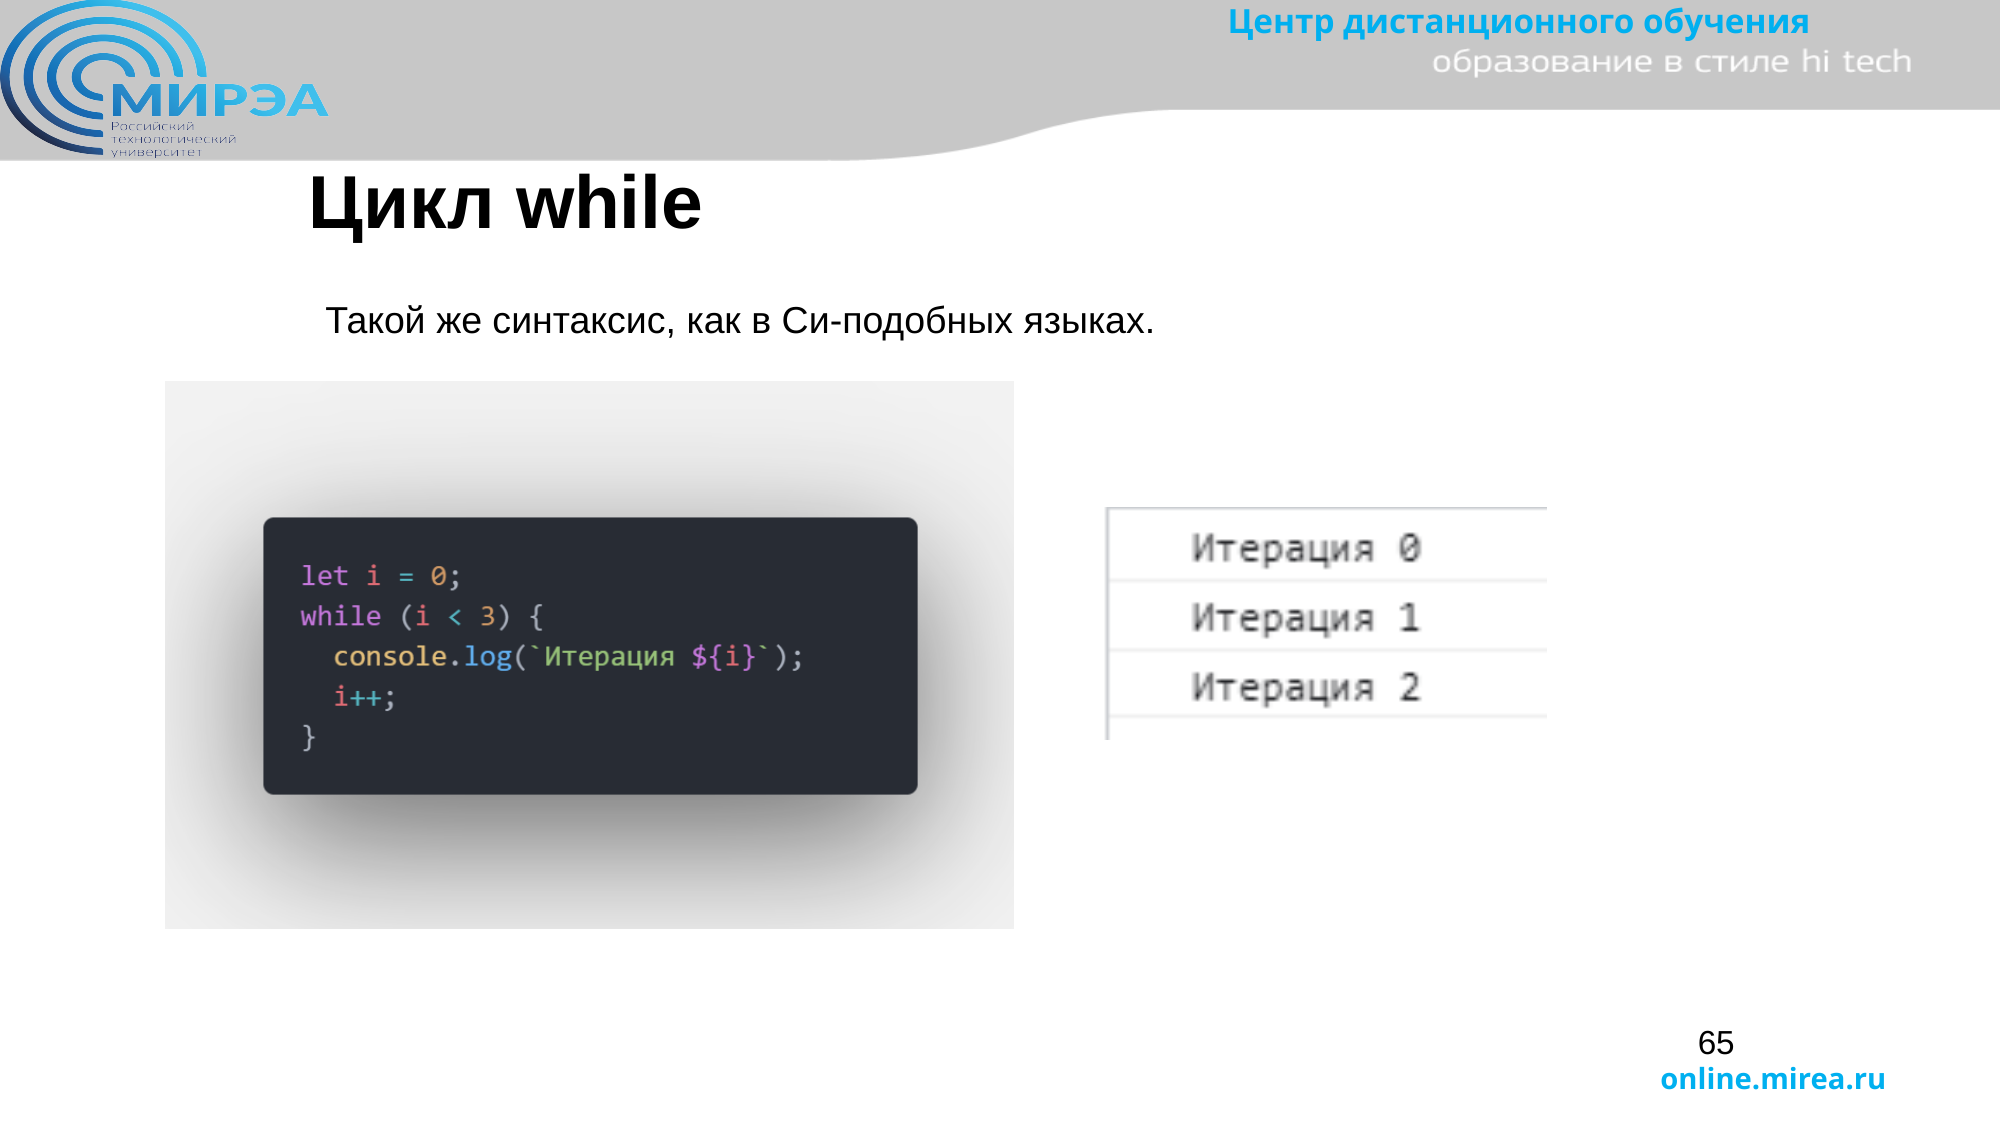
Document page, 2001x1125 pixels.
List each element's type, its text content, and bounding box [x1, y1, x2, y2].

picture [165, 381, 1014, 930]
text_box 65 [1400, 1013, 1750, 1058]
picture [0, 0, 329, 159]
text_box Цикл while [293, 145, 1737, 251]
text_box Такой же синтаксис, как в Си-подобных языках. [310, 288, 1651, 394]
picture [1093, 507, 1547, 740]
